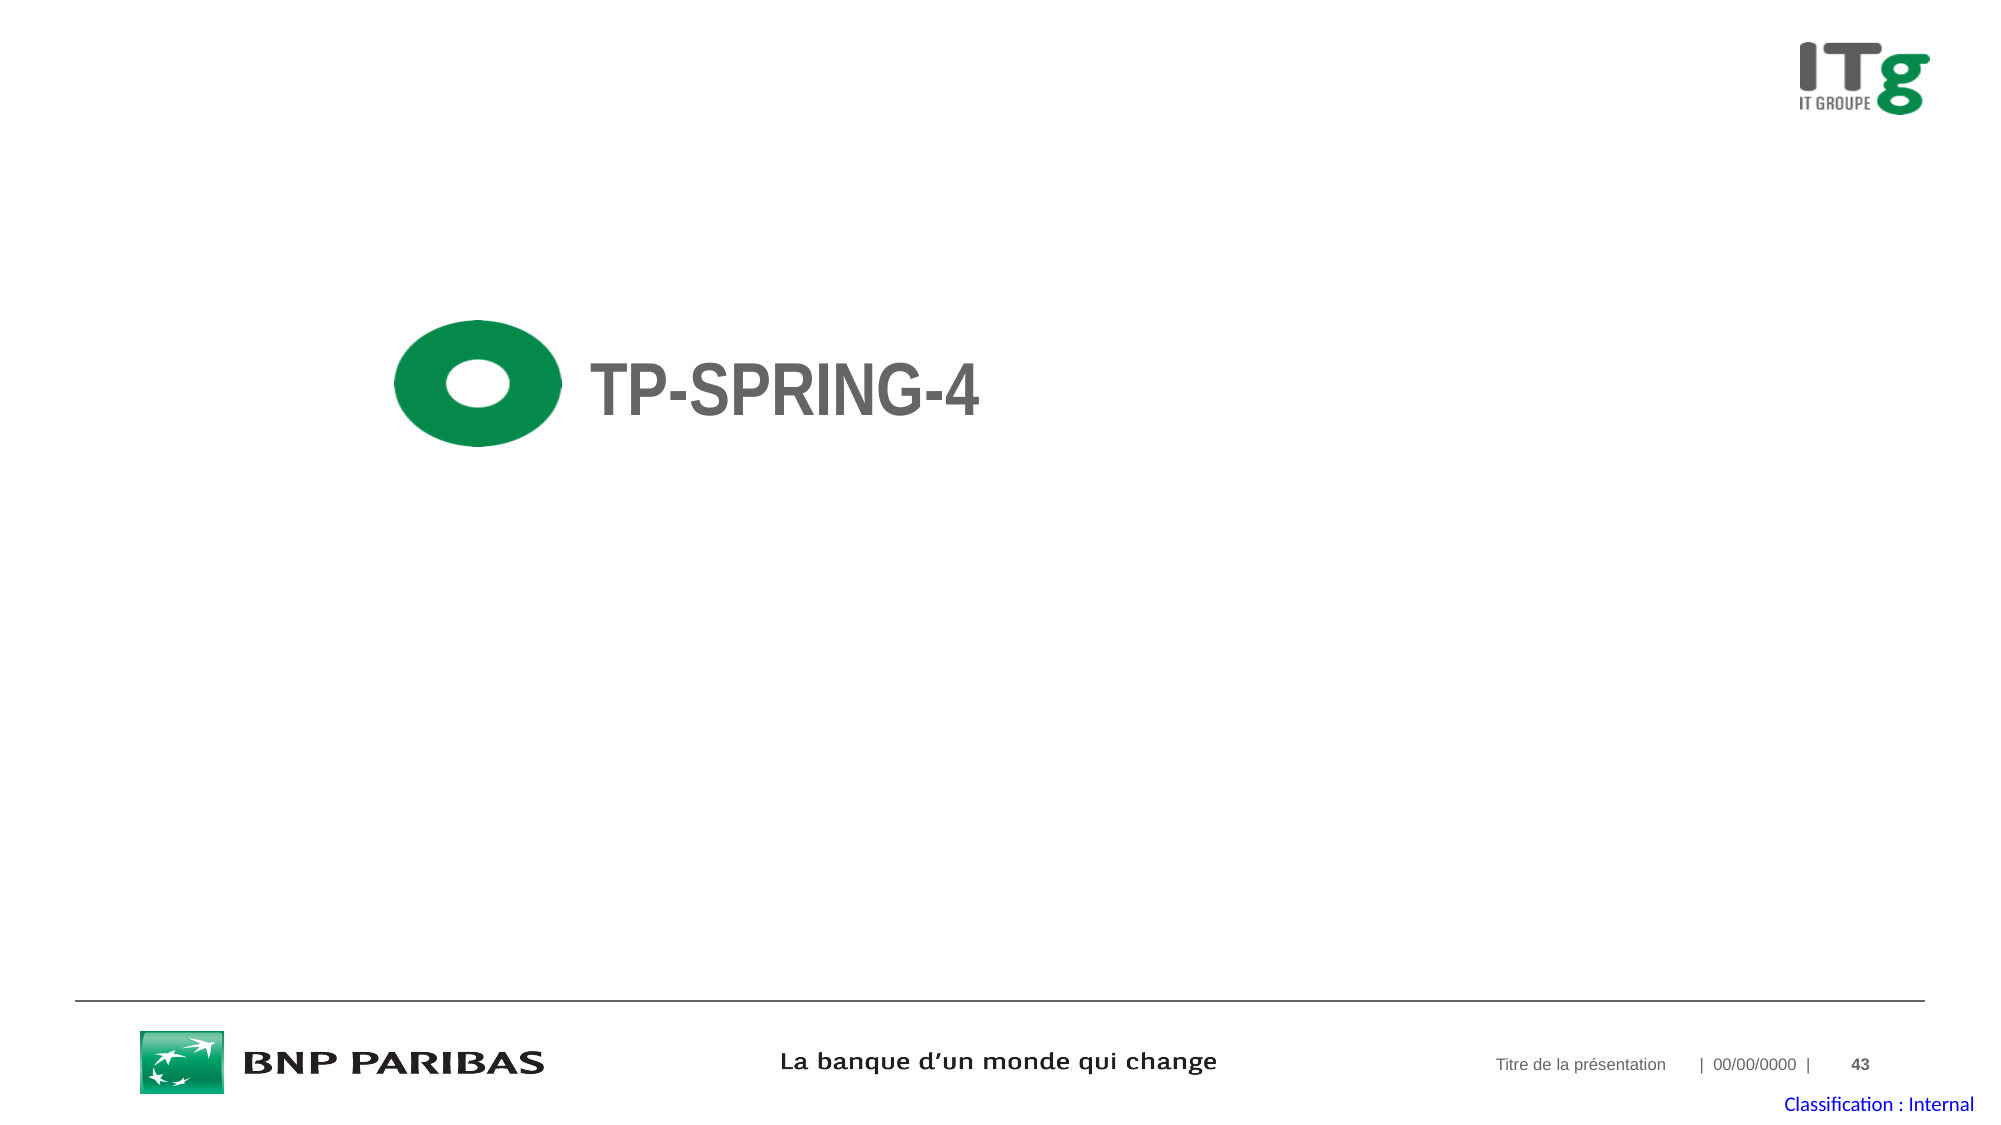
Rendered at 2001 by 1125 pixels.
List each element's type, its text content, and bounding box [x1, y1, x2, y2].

title tp-spring-4 [590, 354, 1804, 823]
picture [140, 1031, 544, 1094]
picture [782, 1052, 1216, 1075]
picture [1800, 42, 1930, 115]
slide_number 43 [1830, 1048, 1871, 1079]
footer Titre de la présentation [1225, 1048, 1667, 1079]
picture [394, 320, 562, 447]
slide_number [1677, 1048, 1830, 1079]
